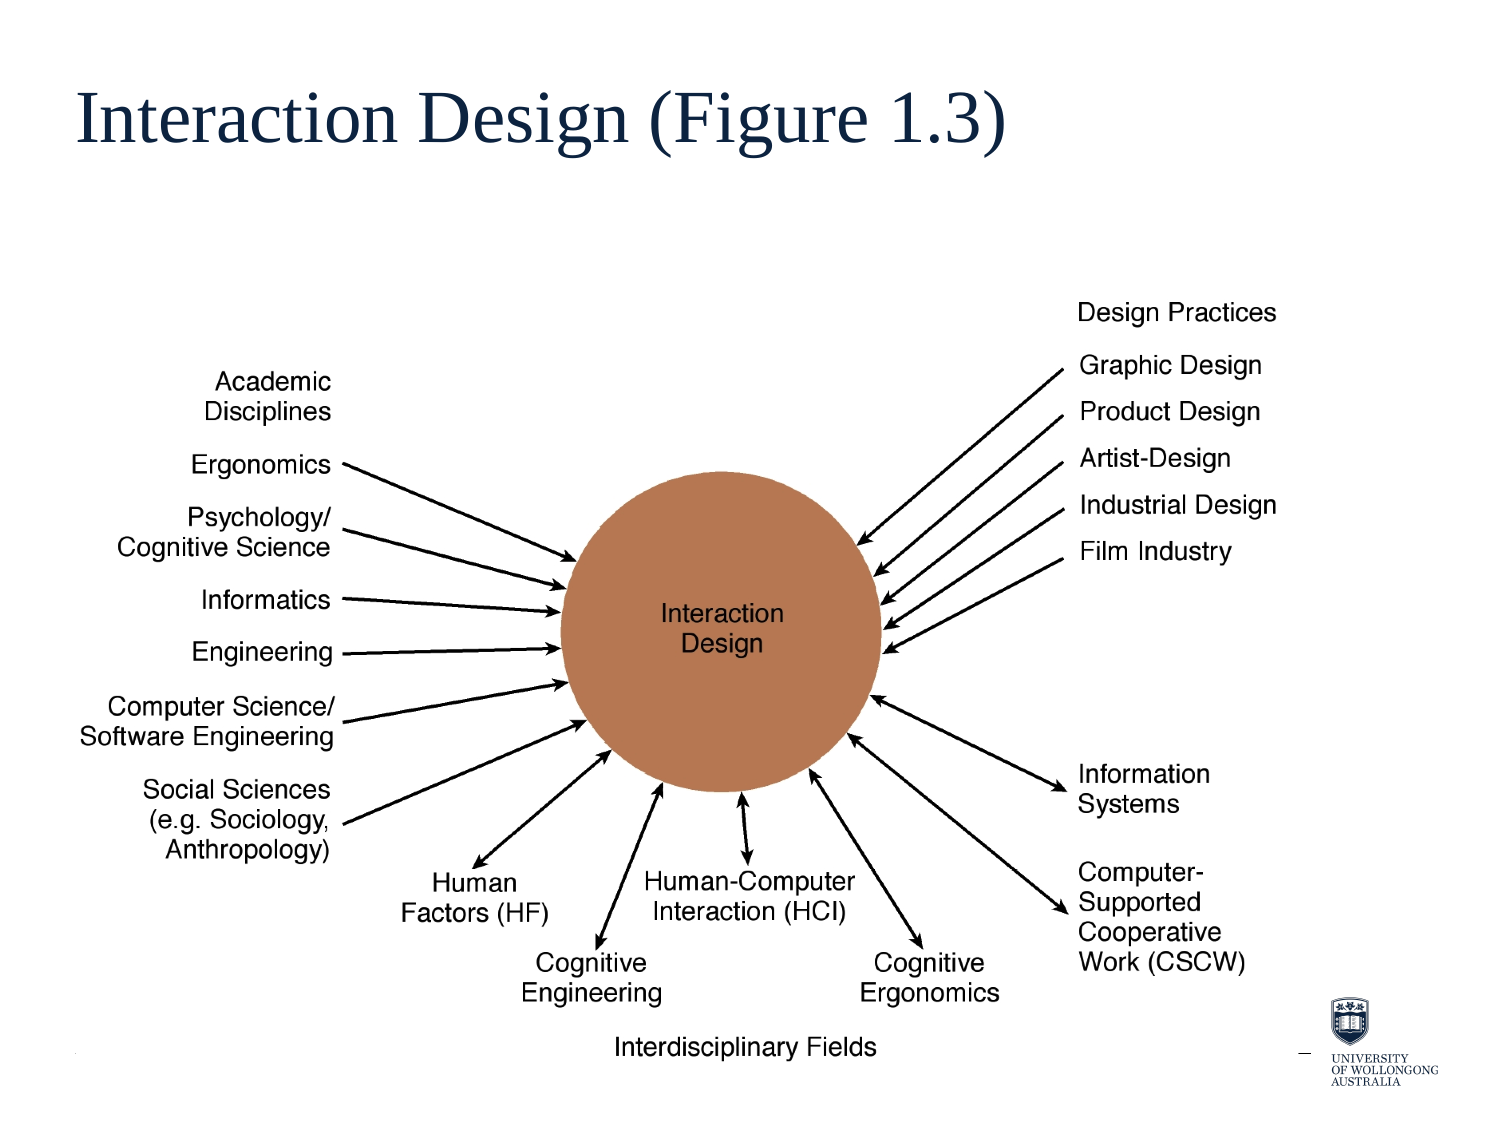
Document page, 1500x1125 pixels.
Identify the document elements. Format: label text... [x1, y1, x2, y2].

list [74, 265, 1300, 1071]
title Interaction Design (Figure 1.3) [75, 67, 1270, 207]
